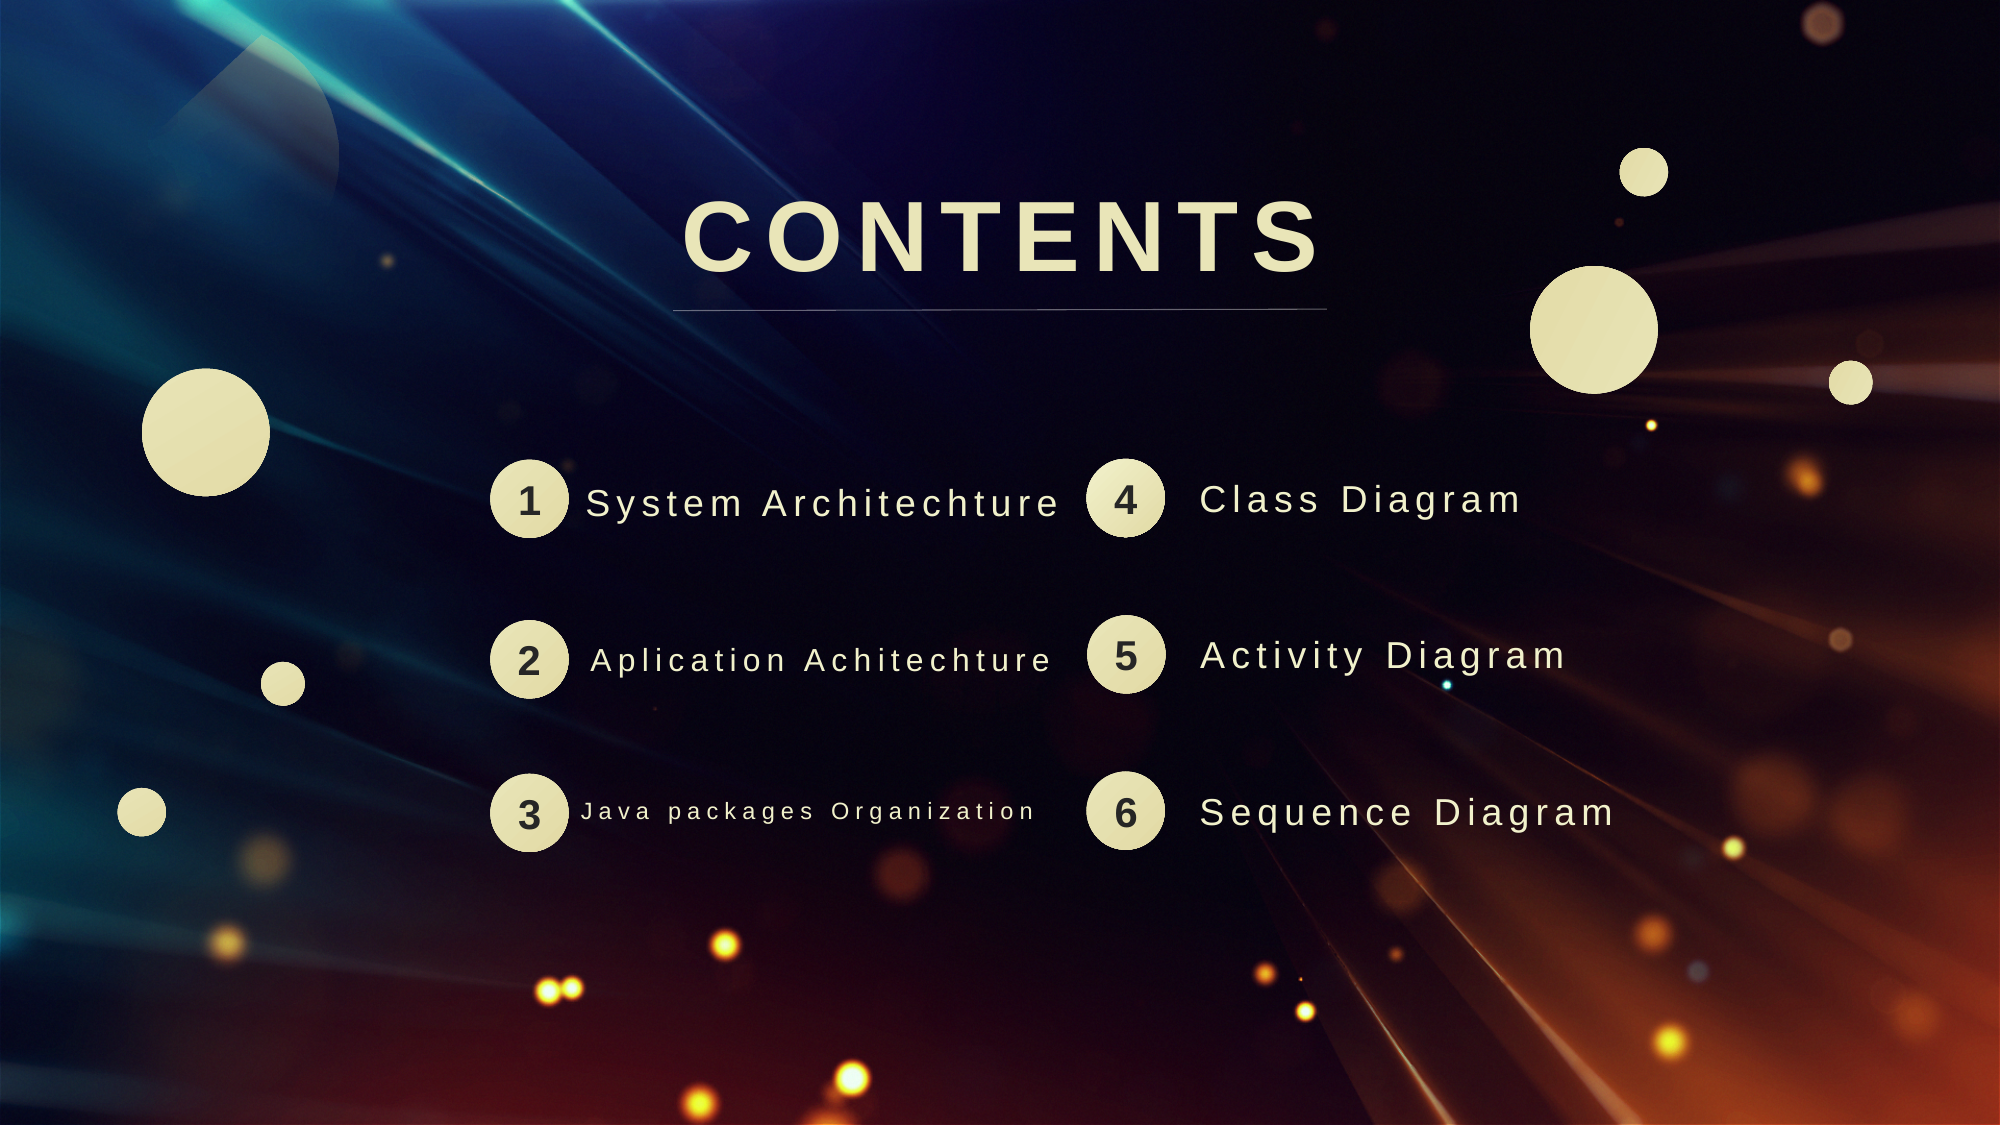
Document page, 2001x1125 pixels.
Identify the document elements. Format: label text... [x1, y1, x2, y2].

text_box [1086, 771, 1165, 850]
picture [0, 869, 7, 876]
text_box System Architechture [570, 471, 1075, 532]
text_box Java packages Organization [569, 788, 1080, 849]
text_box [490, 773, 569, 852]
picture [0, 0, 2000, 1125]
picture [40, 863, 50, 871]
text_box Class Diagram [1184, 467, 1683, 529]
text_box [490, 459, 569, 538]
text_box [490, 620, 569, 699]
picture [52, 831, 60, 836]
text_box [1086, 458, 1165, 538]
text_box Activity Diagram [1185, 624, 1683, 685]
text_box CONTENTS [568, 164, 1432, 301]
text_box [1087, 615, 1166, 694]
text_box Sequence Diagram [1184, 780, 1683, 841]
text_box Aplication Achitechture [575, 632, 1083, 694]
picture [40, 879, 50, 886]
